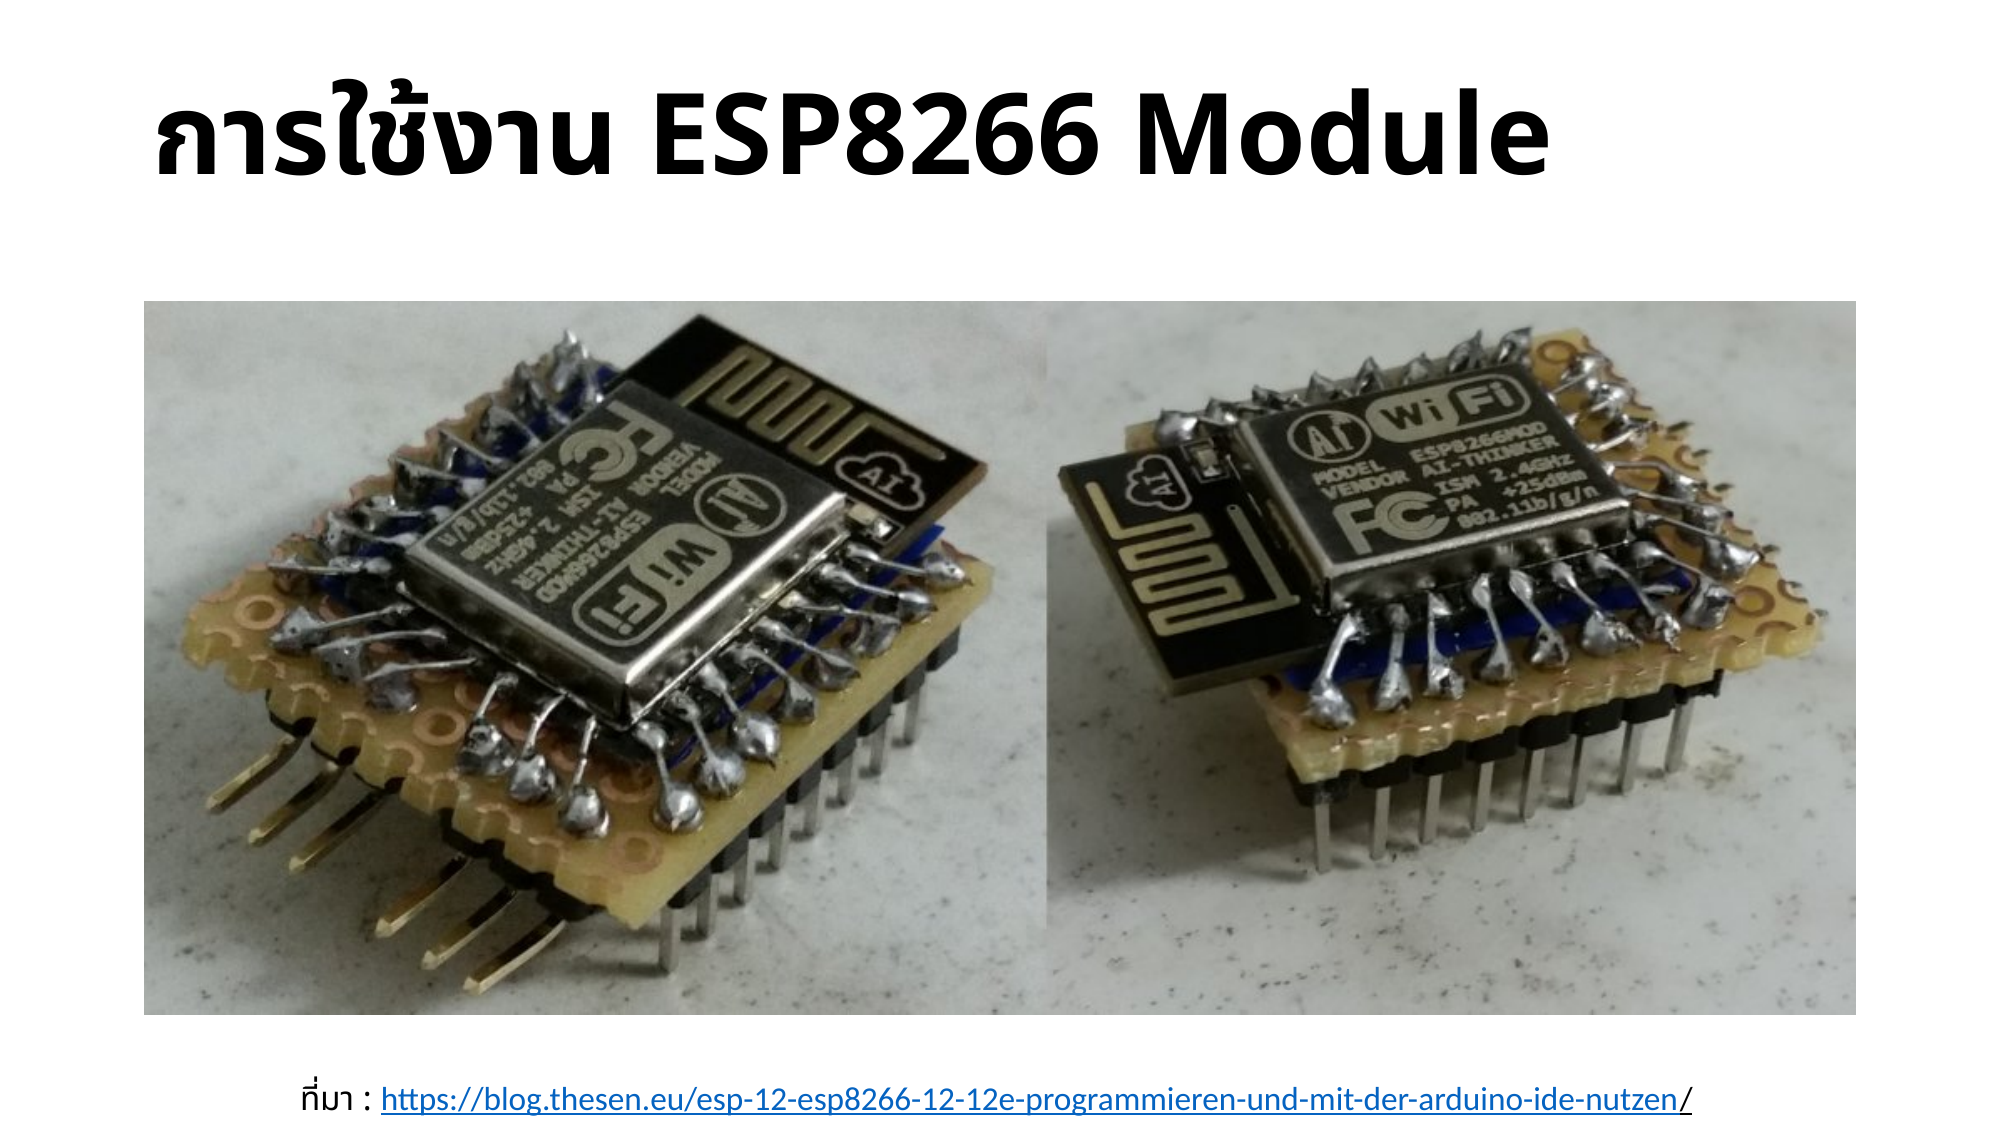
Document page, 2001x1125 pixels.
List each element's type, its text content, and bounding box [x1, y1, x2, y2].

text_box ที่มา : https://blog.thesen.eu/esp-12-esp8266-12-12e-programmieren-und-mit-der-arduino-ide-nutzen/ [285, 1069, 1715, 1125]
title การใช้งาน ESP8266 Module [137, 29, 1863, 247]
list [144, 301, 1856, 1016]
